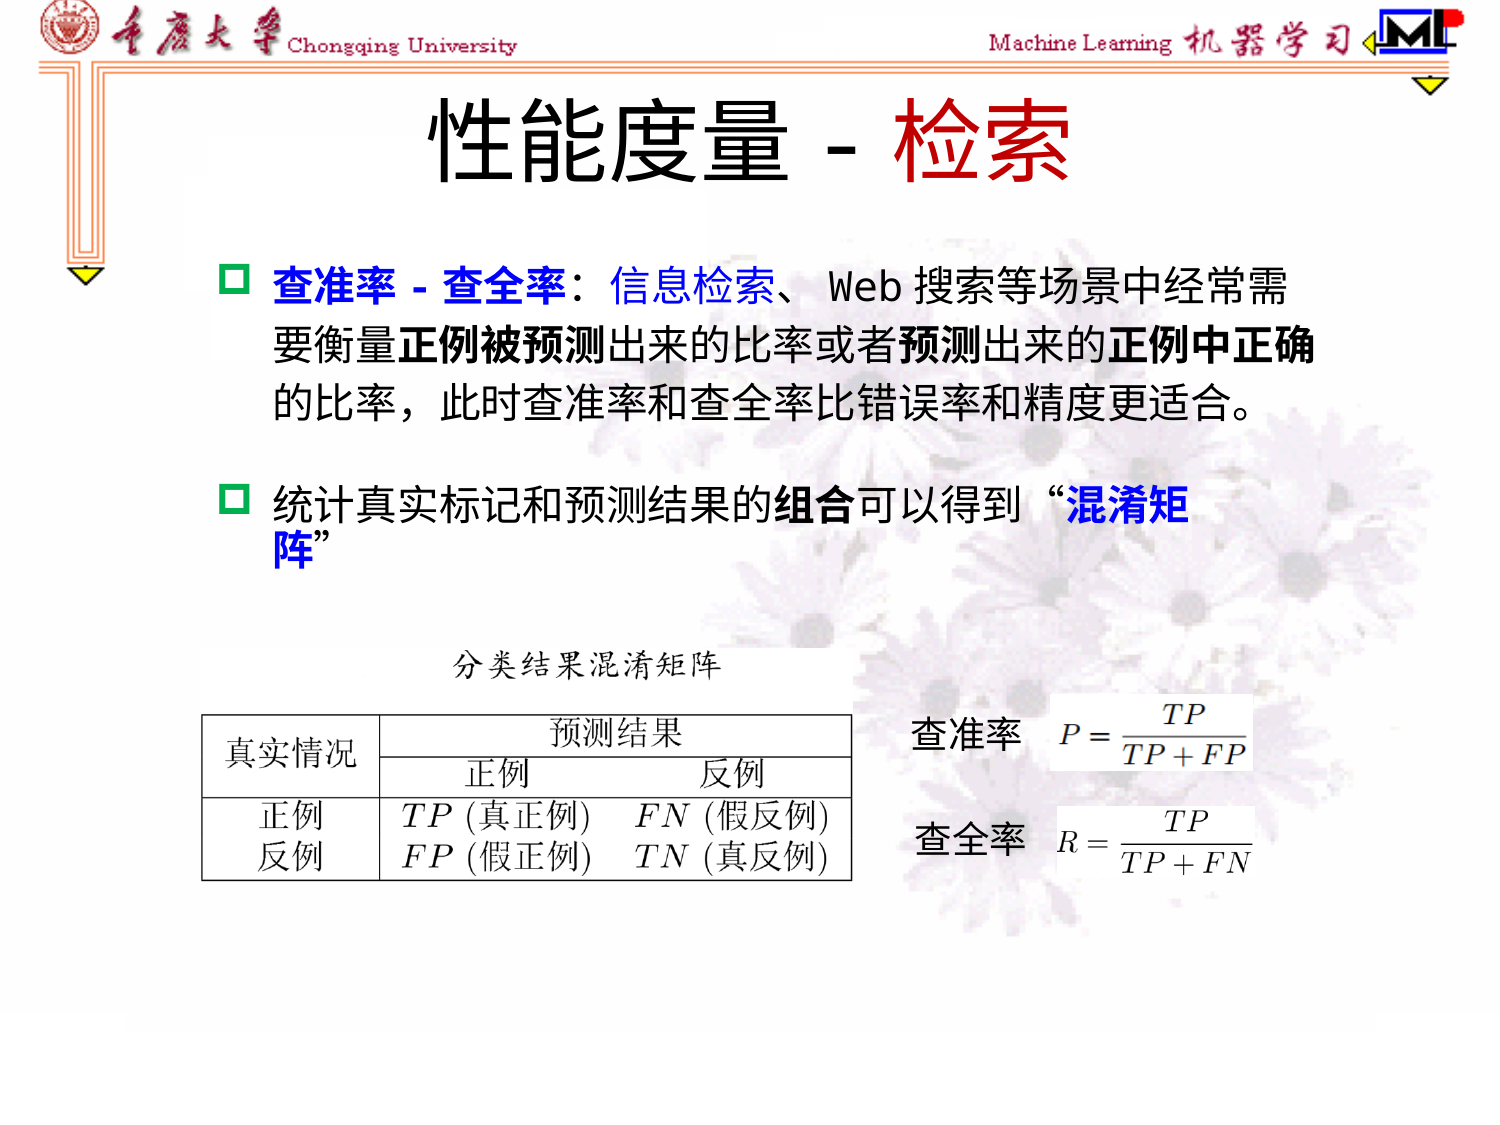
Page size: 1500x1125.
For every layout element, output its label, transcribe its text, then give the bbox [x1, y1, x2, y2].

text_box 查准率 [895, 704, 1045, 764]
text_box 查准率-查全率：信息检索、Web搜索等场景中经常需要衡量正例被预测出来的比率或者预测出来的正例中正确的比率，此时查准率和查全率比错误率和精度更适合。 [125, 243, 1341, 434]
title 性能度量-检索 [75, 45, 1425, 233]
text_box 统计真实标记和预测结果的组合可以得到“混淆矩阵” [125, 477, 1270, 675]
text_box 查全率 [900, 808, 1053, 868]
picture [0, 0, 1500, 1032]
